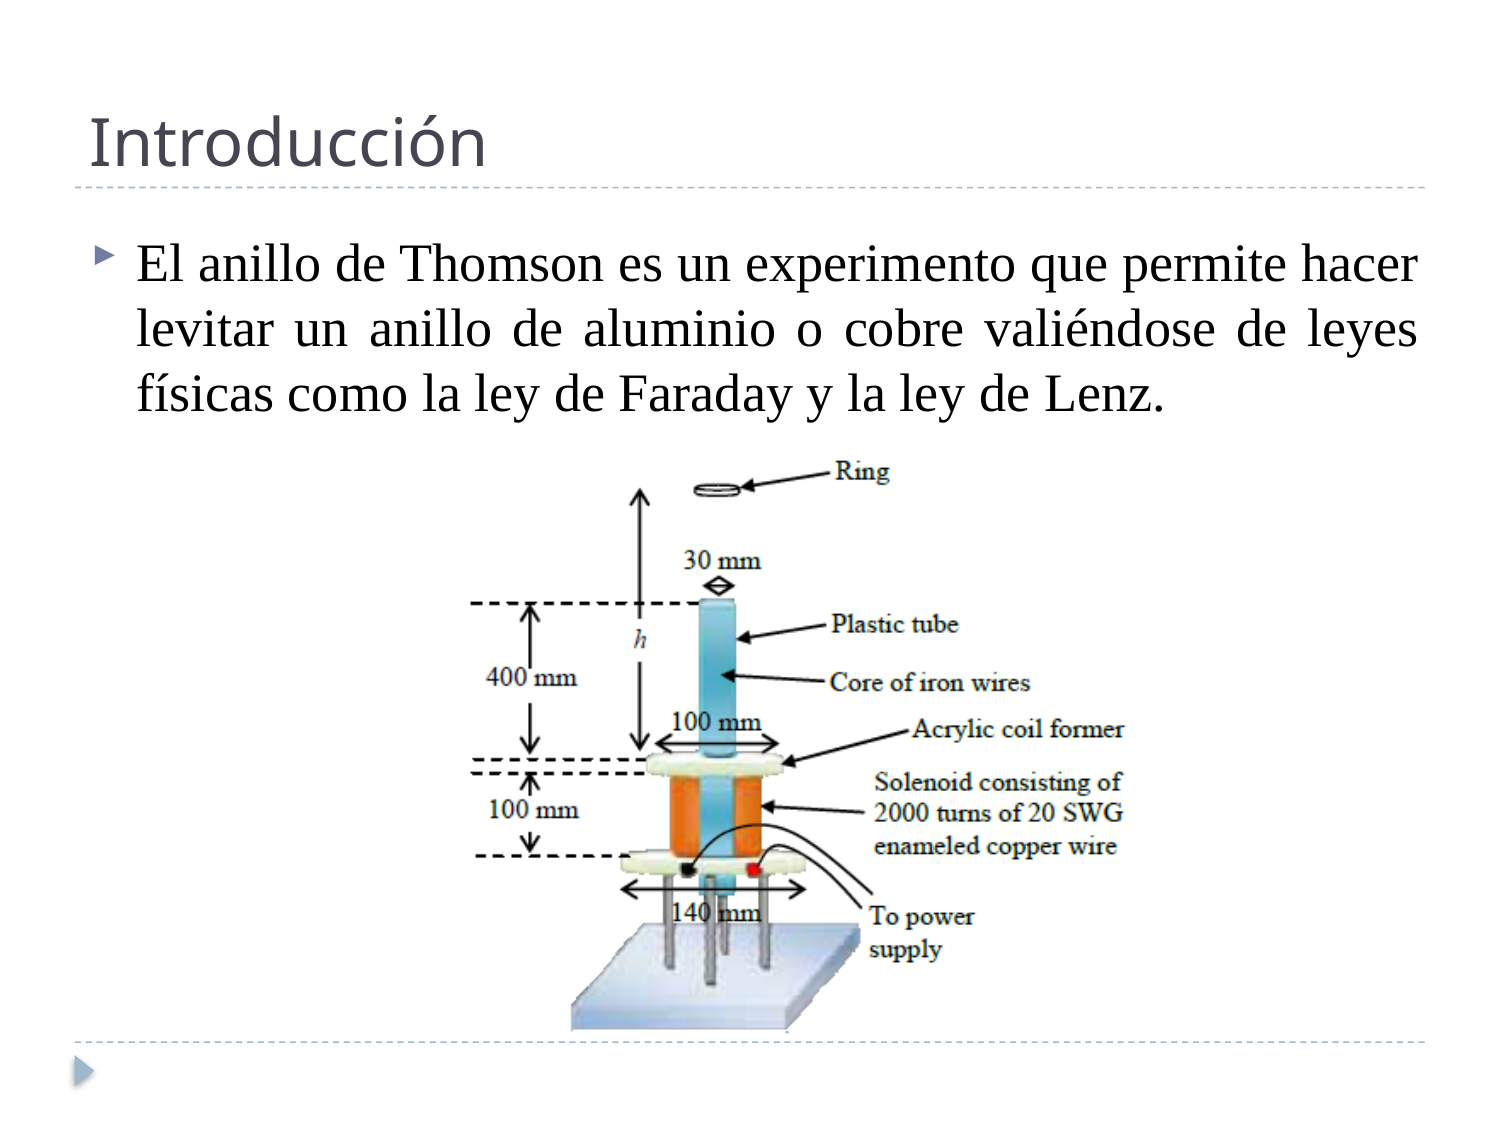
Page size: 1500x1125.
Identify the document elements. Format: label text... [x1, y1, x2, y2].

title Introducción [75, 37, 1425, 188]
picture [442, 455, 1140, 1036]
list El anillo de Thomson es un experimento que permite hacer levitar un anillo de aluminio o cobre valiéndose de leyes físicas como la ley de Faraday y la ley de Lenz. [76, 219, 1436, 1059]
